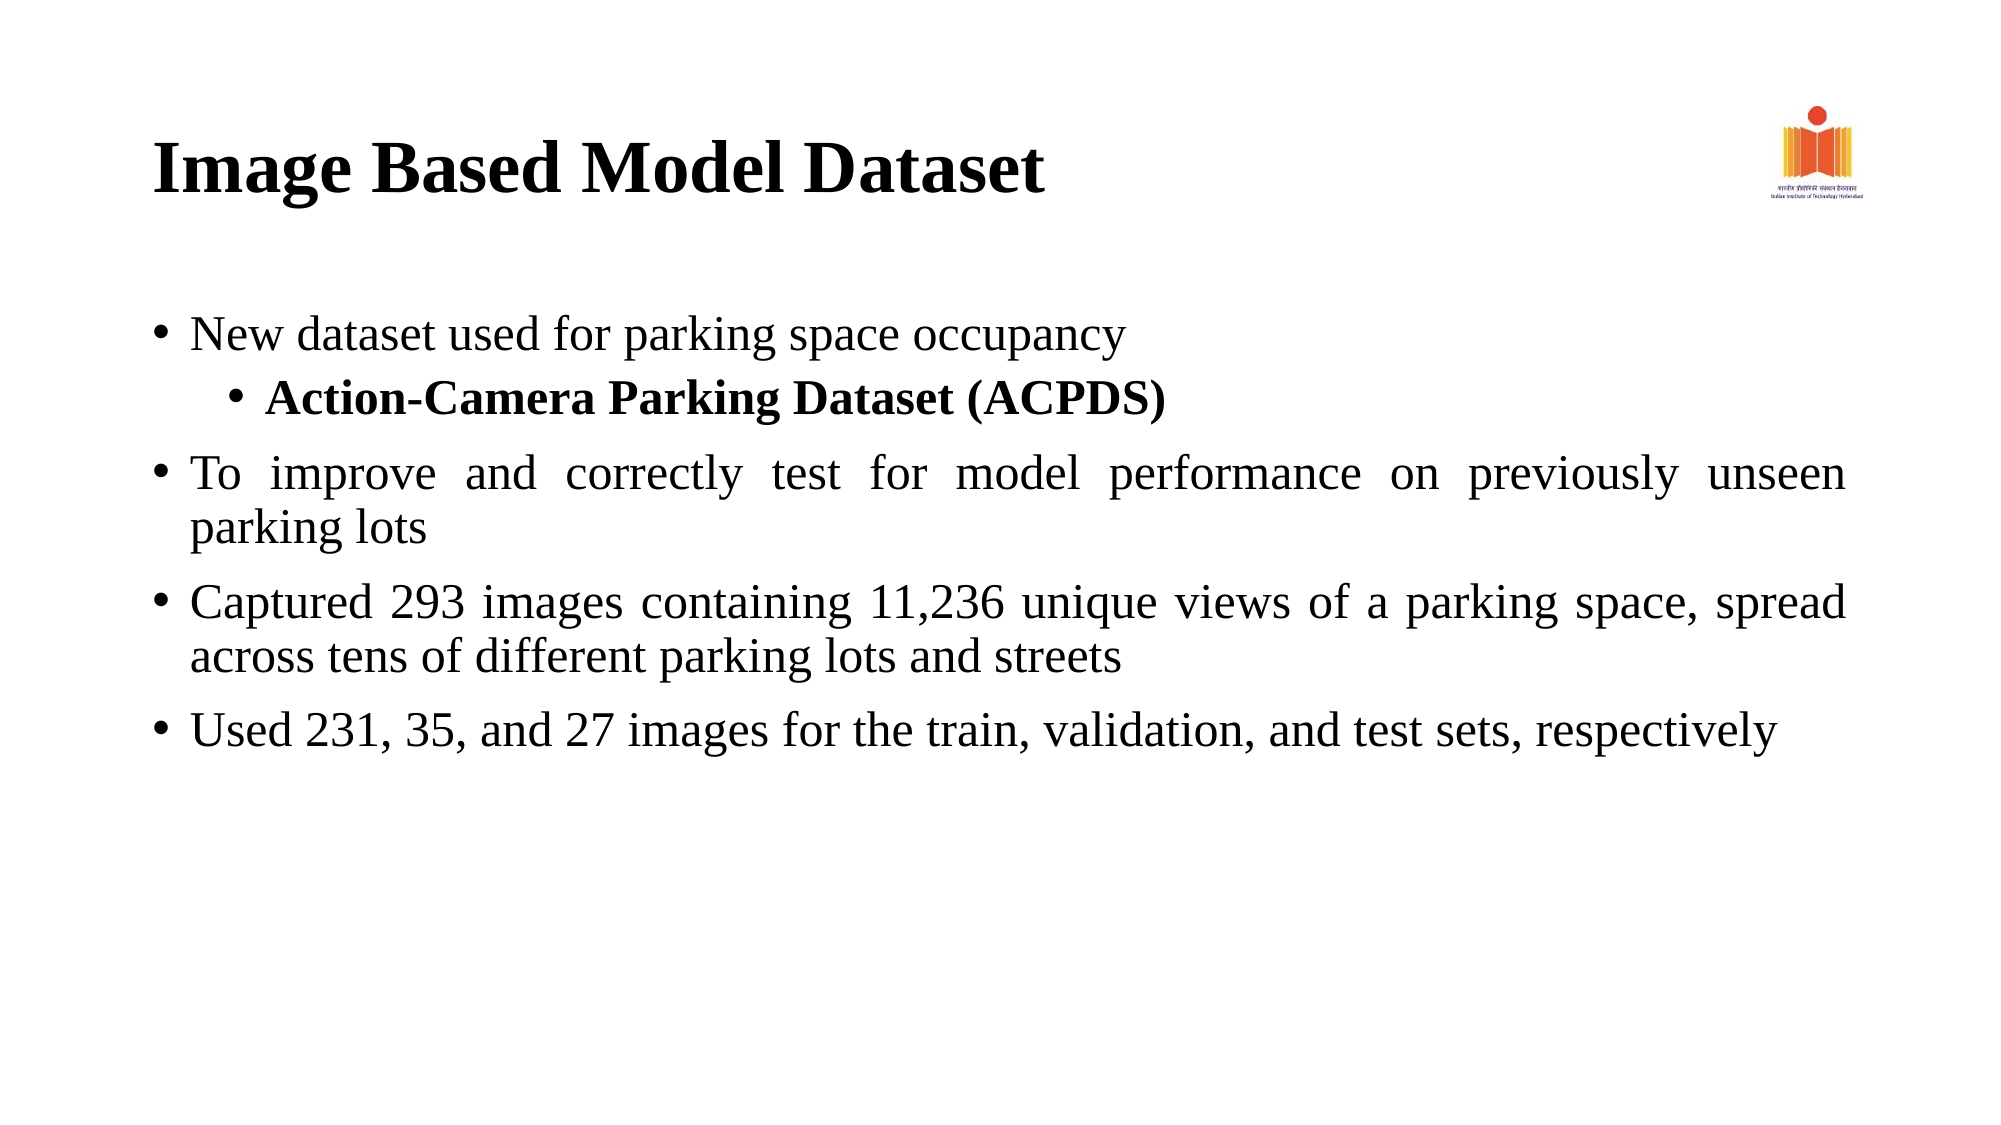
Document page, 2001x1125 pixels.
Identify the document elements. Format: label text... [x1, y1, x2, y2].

title Image Based Model Dataset [137, 59, 1863, 278]
list New dataset used for parking space occupancy Action-Camera Parking Dataset (ACPDS) To improve and correctly test for model performance on previously unseen parking lots Captured 293 images containing 11,236 unique views of a parking space, spread across tens of different parking lots and streets Used 231, 35, and 27 images for the train, validation, and test sets, respectively [137, 299, 1863, 1014]
picture [1771, 106, 1863, 199]
